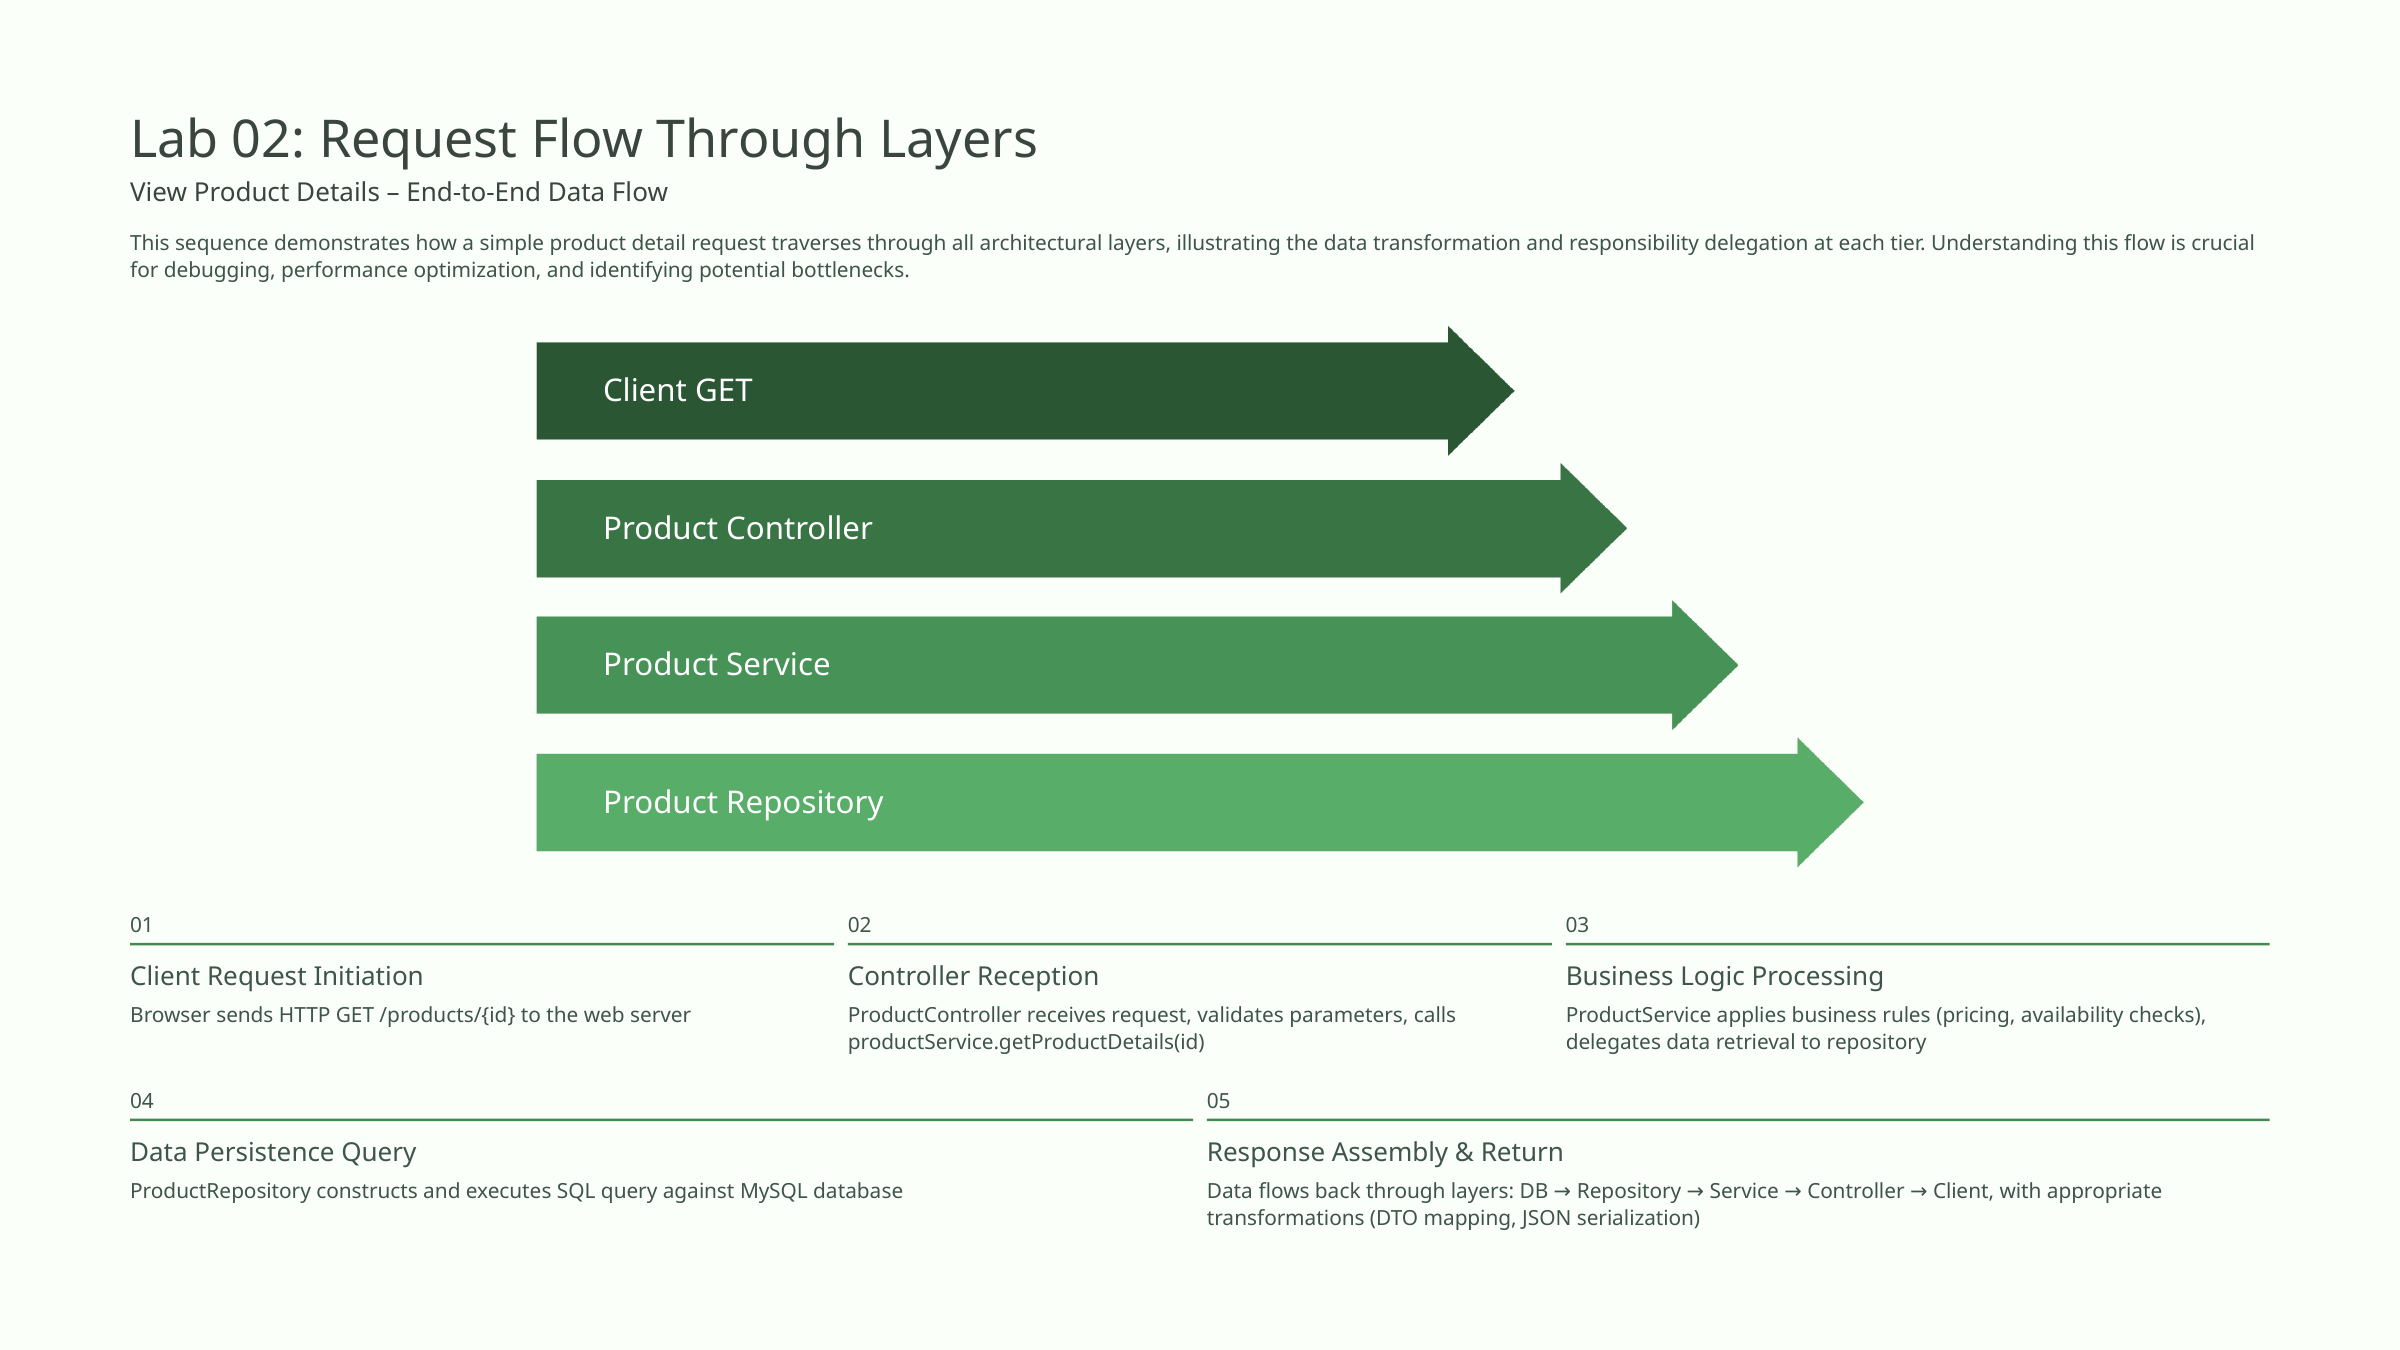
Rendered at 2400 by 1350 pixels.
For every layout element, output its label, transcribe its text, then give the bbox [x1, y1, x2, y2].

text_box Controller Reception [847, 958, 1113, 992]
text_box Browser sends HTTP GET /products/{id} to the web server [130, 999, 835, 1028]
text_box 05 [1206, 1085, 1228, 1112]
text_box Data flows back through layers: DB → Repository → Service → Controller → Client, with appropriate transformations (DTO mapping, JSON serialization) [1206, 1175, 2270, 1232]
text_box ProductService applies business rules (pricing, availability checks), delegates data retrieval to repository [1565, 999, 2270, 1056]
text_box [1565, 942, 2270, 946]
text_box [130, 942, 835, 946]
text_box Data Persistence Query [130, 1134, 408, 1168]
text_box Lab 02: Request Flow Through Layers [130, 102, 1017, 169]
text_box View Product Details – End-to-End Data Flow [130, 174, 660, 208]
text_box 01 [130, 909, 152, 936]
picture [510, 299, 1890, 895]
text_box Business Logic Processing [1565, 958, 1885, 992]
text_box [130, 1118, 1194, 1122]
text_box 03 [1565, 909, 1587, 936]
text_box ProductRepository constructs and executes SQL query against MySQL database [130, 1175, 1194, 1204]
text_box 04 [130, 1085, 152, 1112]
text_box 02 [847, 909, 869, 936]
text_box [847, 942, 1552, 946]
text_box This sequence demonstrates how a simple product detail request traverses through all architectural layers, illustrating the data transformation and responsibility delegation at each tier. Understanding this flow is crucial for debugging, performance optimization, and identifying potential bottlenecks. [130, 227, 2270, 284]
text_box Response Assembly & Return [1206, 1134, 1556, 1168]
text_box ProductController receives request, validates parameters, calls productService.getProductDetails(id) [847, 999, 1552, 1056]
text_box [1206, 1118, 2270, 1122]
text_box Client Request Initiation [130, 958, 413, 992]
